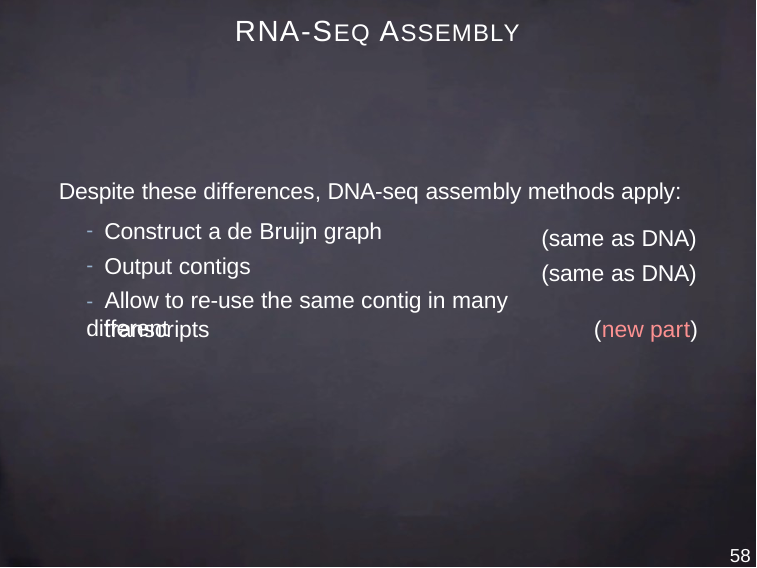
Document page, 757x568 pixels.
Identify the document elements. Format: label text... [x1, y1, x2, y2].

picture [0, 0, 756, 567]
title RNA-SEQ ASSEMBLY [65, 12, 691, 107]
text_box Despite these differences, DNA-seq assembly methods apply: [56, 176, 684, 204]
slide_number 58 [725, 543, 755, 568]
text_box - Allow to re-use the same contig in many different [84, 285, 597, 341]
text_box transcripts [102, 314, 212, 342]
text_box (new part) [591, 314, 699, 342]
text_box Construct a de Bruijn graph Output contigs [84, 216, 384, 279]
text_box (same as DNA) (same as DNA) [539, 216, 699, 286]
